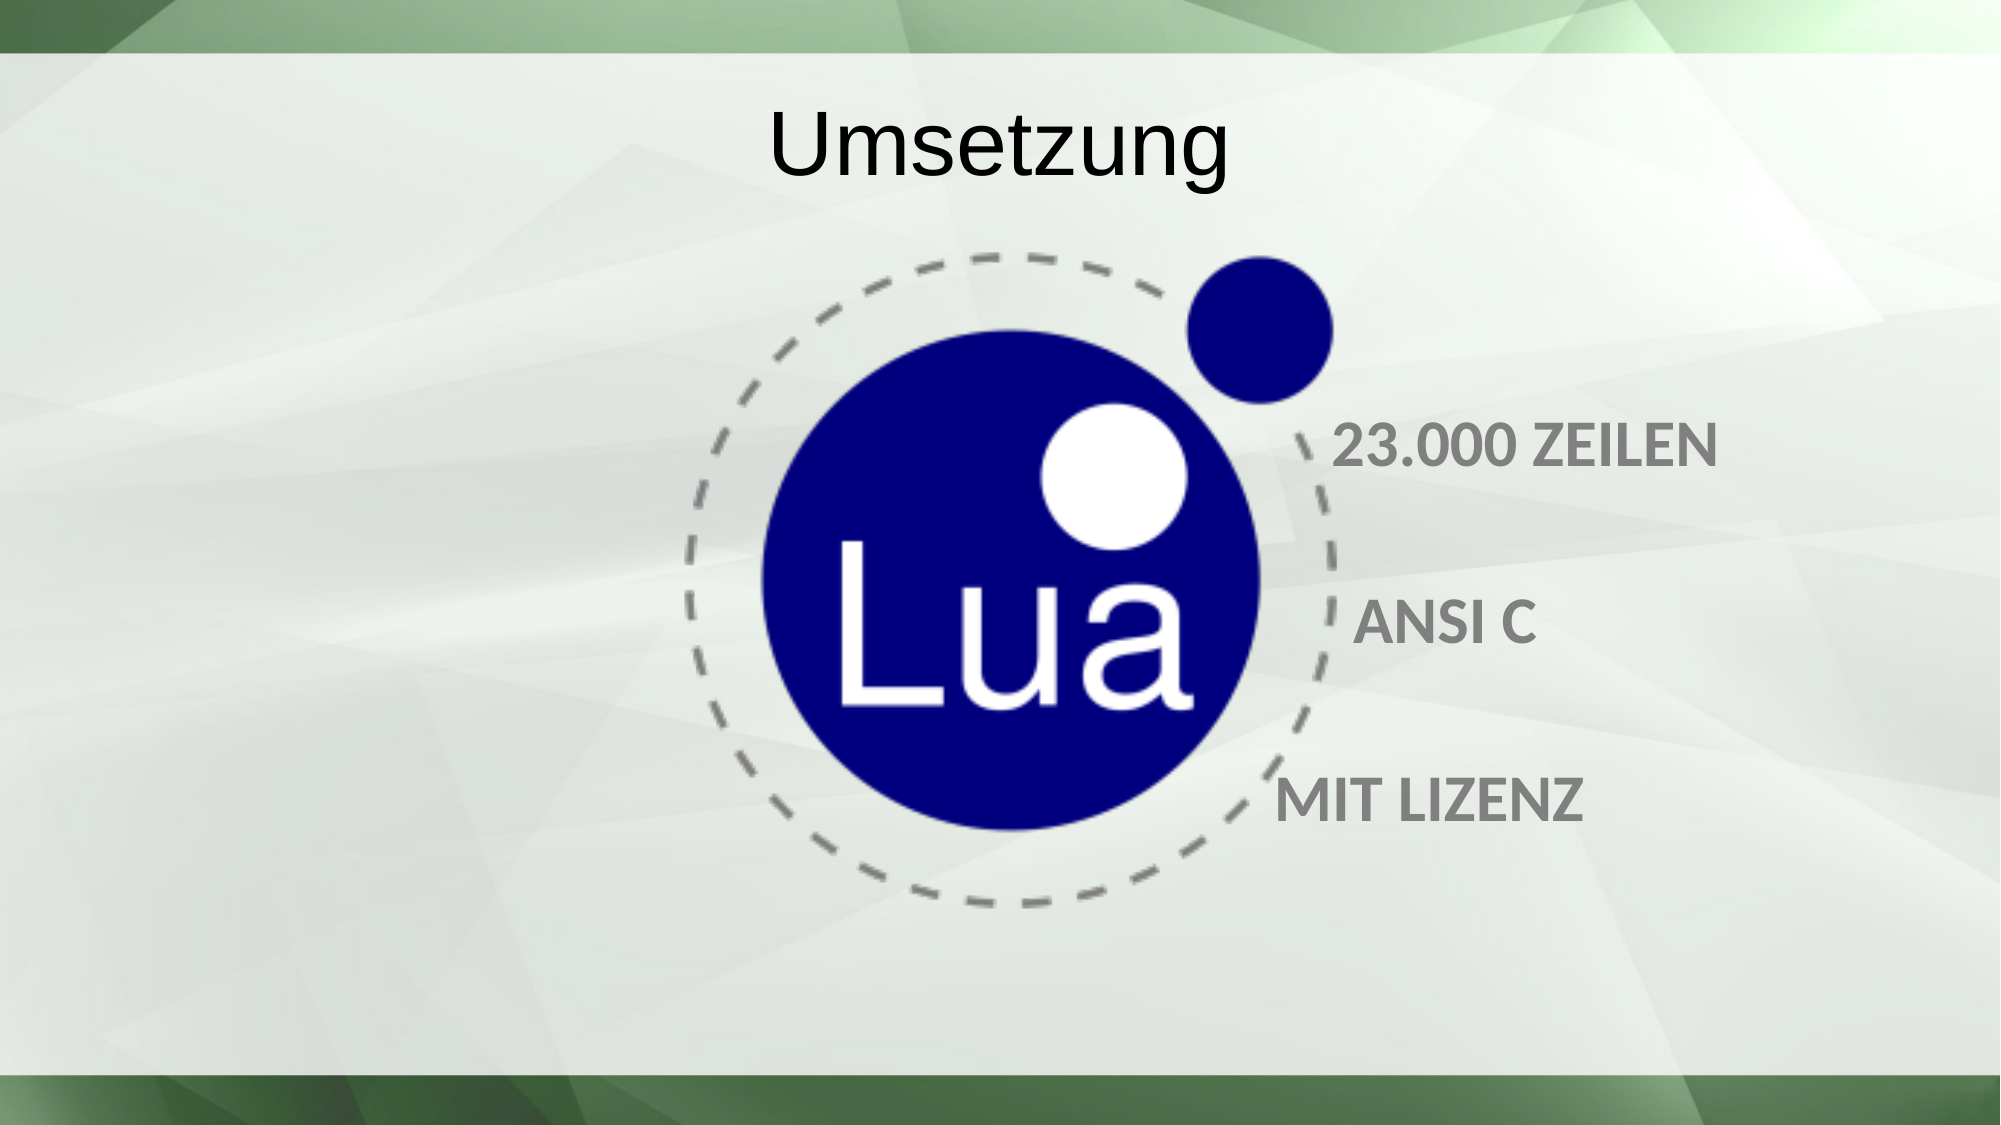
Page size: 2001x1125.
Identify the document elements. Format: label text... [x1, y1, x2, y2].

text_box ANSI C [1376, 569, 1553, 665]
text_box 23.000 ZEILEN [1376, 391, 1735, 487]
text_box MIT LIZENZ [1376, 747, 1600, 843]
title Umsetzung [99, 45, 1900, 233]
picture [627, 190, 1372, 935]
